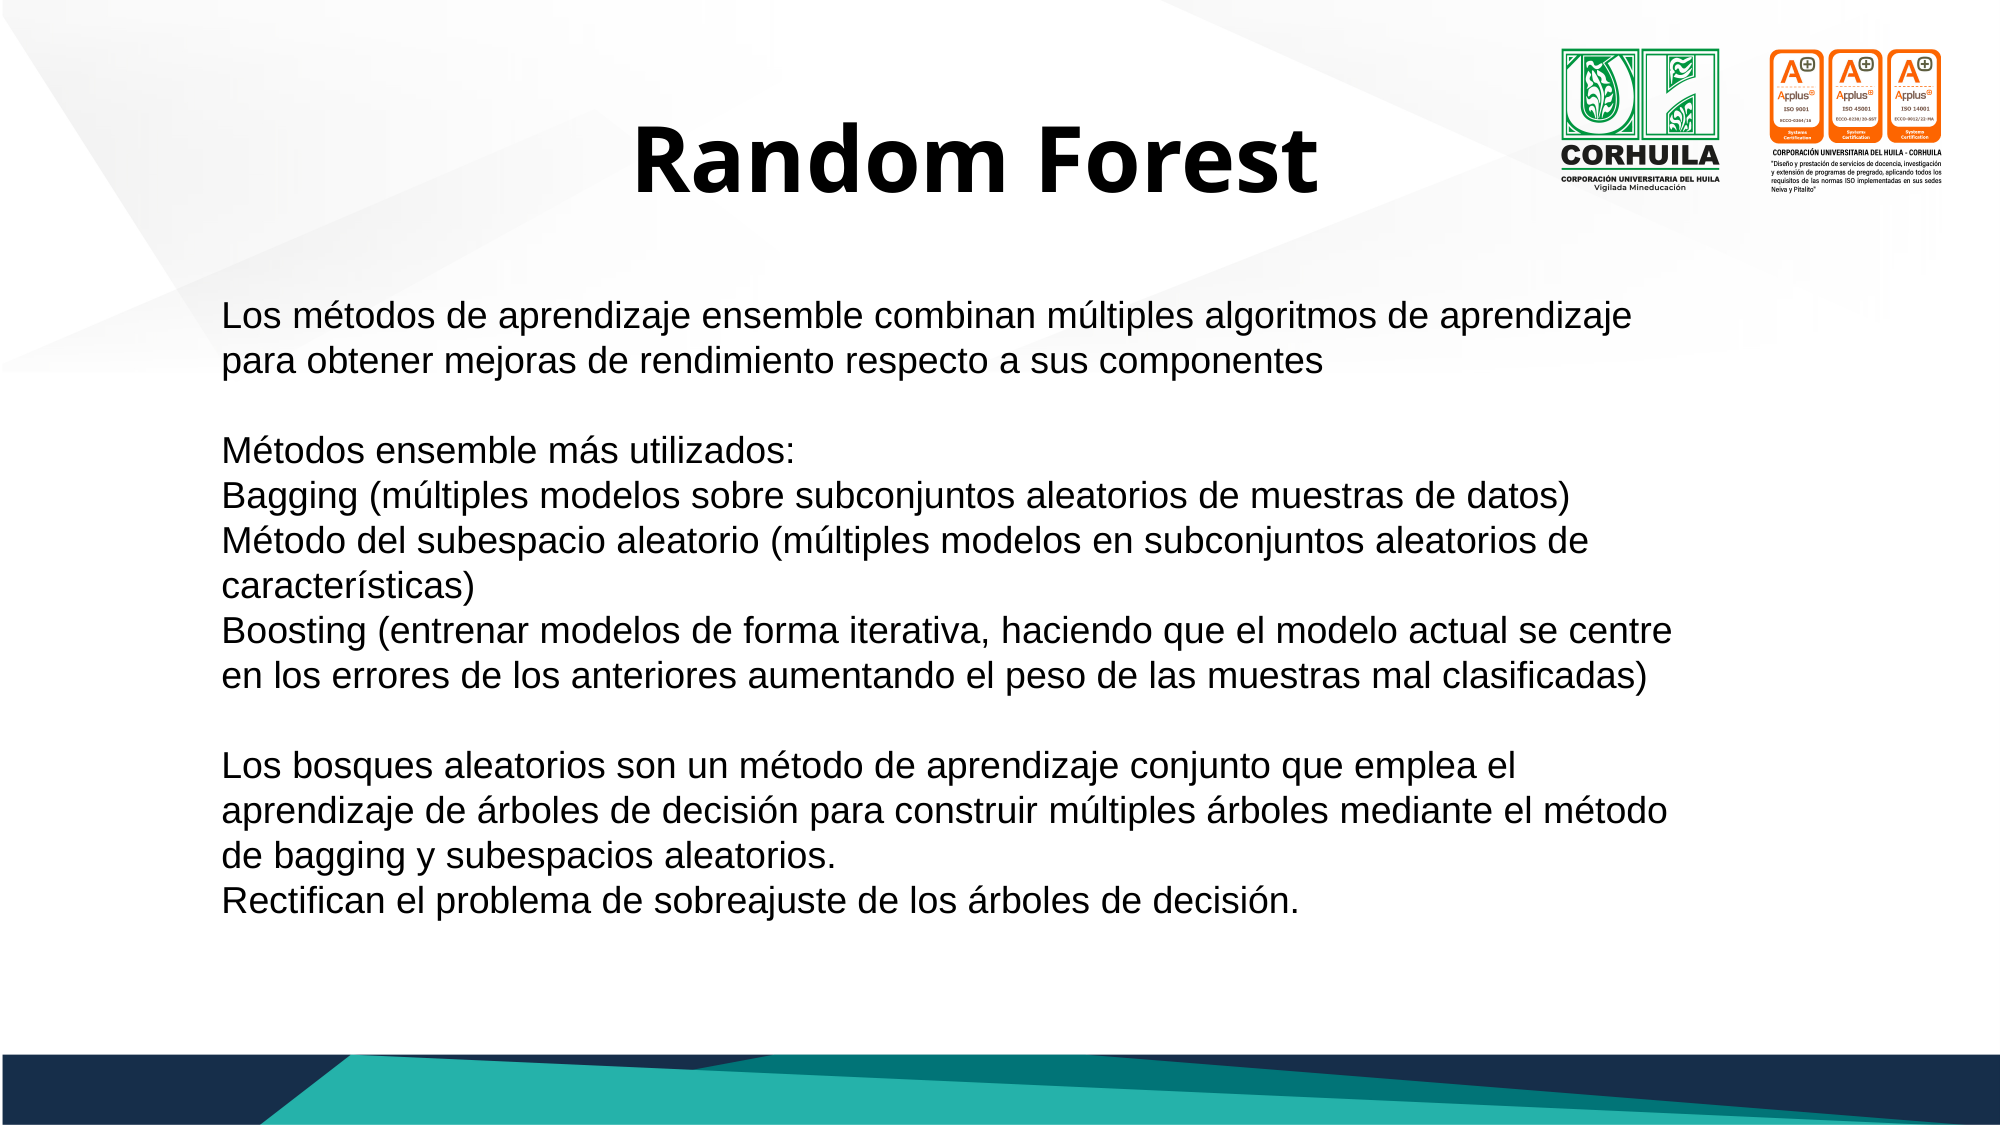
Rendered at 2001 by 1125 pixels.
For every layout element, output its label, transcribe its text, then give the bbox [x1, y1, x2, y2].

text_box Los métodos de aprendizaje ensemble combinan múltiples algoritmos de aprendizaje para obtener mejoras de rendimiento respecto a sus componentes Métodos ensemble más utilizados: Bagging (múltiples modelos sobre subconjuntos aleatorios de muestras de datos) Método del subespacio aleatorio (múltiples modelos en subconjuntos aleatorios de características) Boosting (entrenar modelos de forma iterativa, haciendo que el modelo actual se centre en los errores de los anteriores aumentando el peso de las muestras mal clasificadas) Los bosques aleatorios son un método de aprendizaje conjunto que emplea el aprendizaje de árboles de decisión para construir múltiples árboles mediante el método de bagging y subespacios aleatorios. Rectifican el problema de sobreajuste de los árboles de decisión. [206, 283, 1712, 886]
title Random Forest [147, 69, 1804, 257]
picture [0, 0, 2000, 1125]
